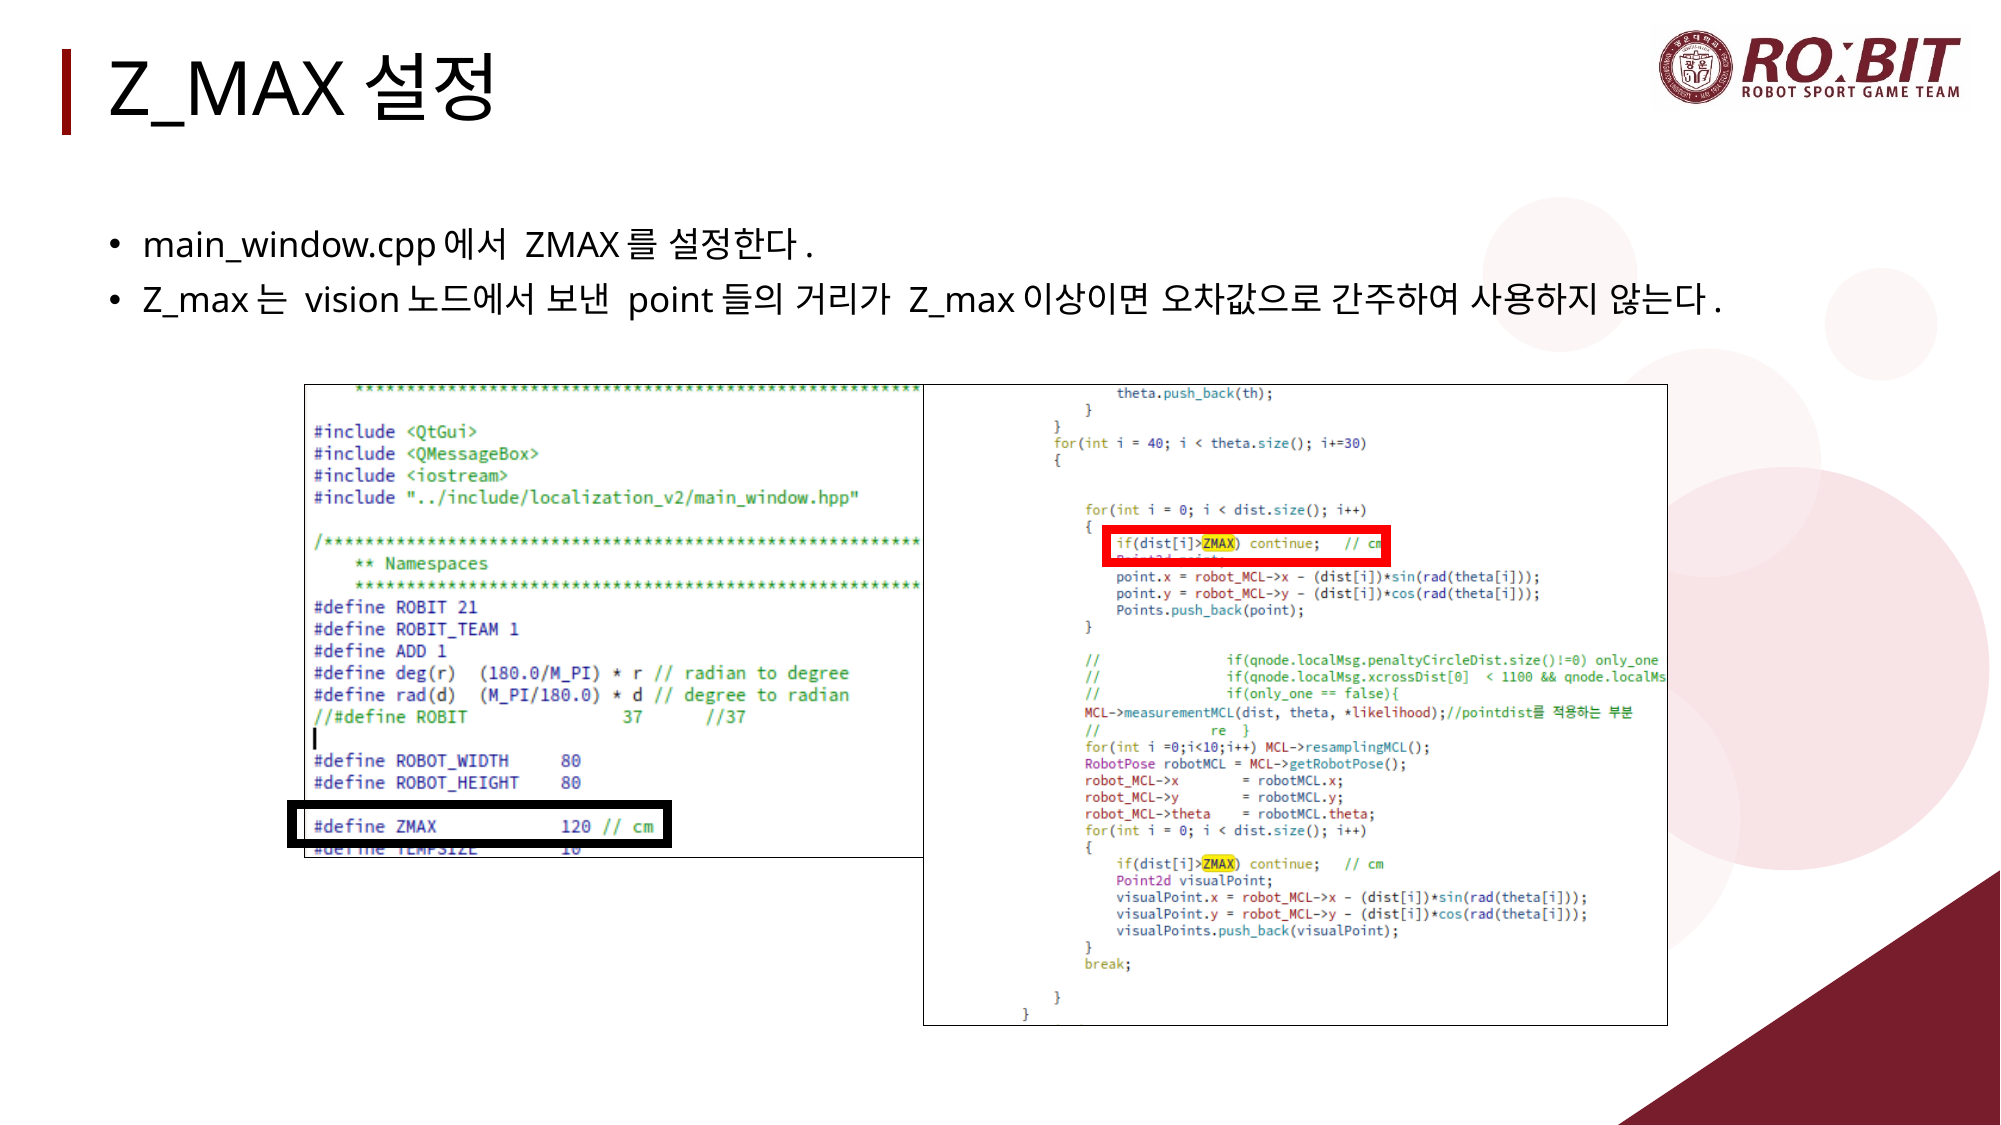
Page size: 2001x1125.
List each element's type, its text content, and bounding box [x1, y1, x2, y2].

picture [1650, 23, 1971, 111]
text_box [292, 384, 924, 858]
title Z_MAX설정 [93, 36, 1632, 146]
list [923, 384, 1668, 1026]
list main_window.cpp에서 ZMAX를 설정한다. Z_max는 vision노드에서 보낸 point들의 거리가 Z_max이상이면 오차값으로 간주하여 사용하지 않는다. [93, 219, 1889, 329]
